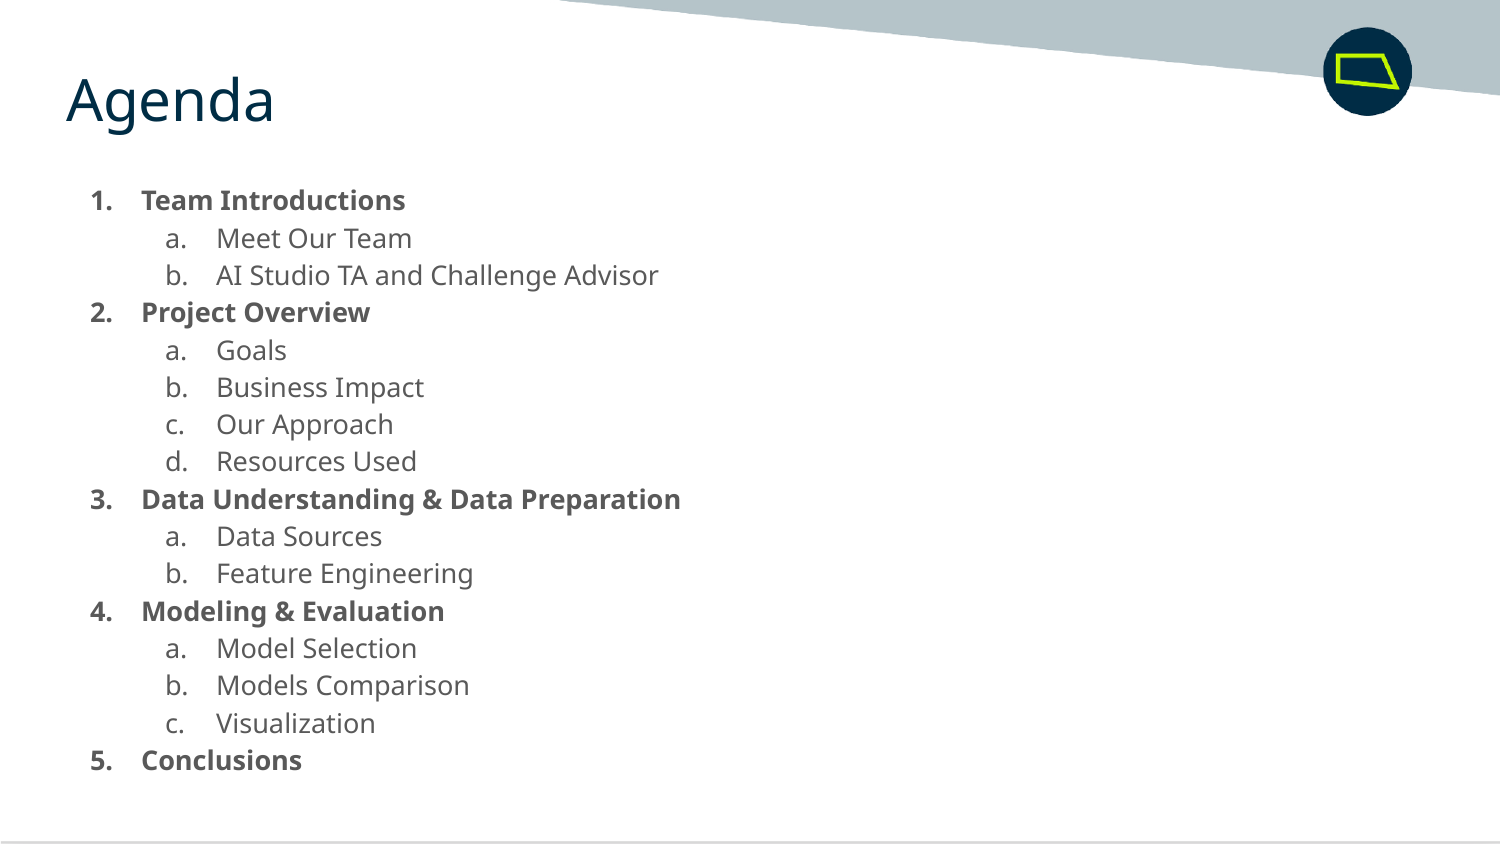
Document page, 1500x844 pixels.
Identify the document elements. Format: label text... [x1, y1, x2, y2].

text_box Team Introductions Meet Our Team AI Studio TA and Challenge Advisor Project Overview Goals Business Impact Our Approach Resources Used Data Understanding & Data Preparation Data Sources Feature Engineering Modeling & Evaluation Model Selection Models Comparison Visualization Conclusions [51, 163, 1449, 806]
text_box Agenda [51, 48, 1449, 143]
picture [0, 0, 1500, 844]
